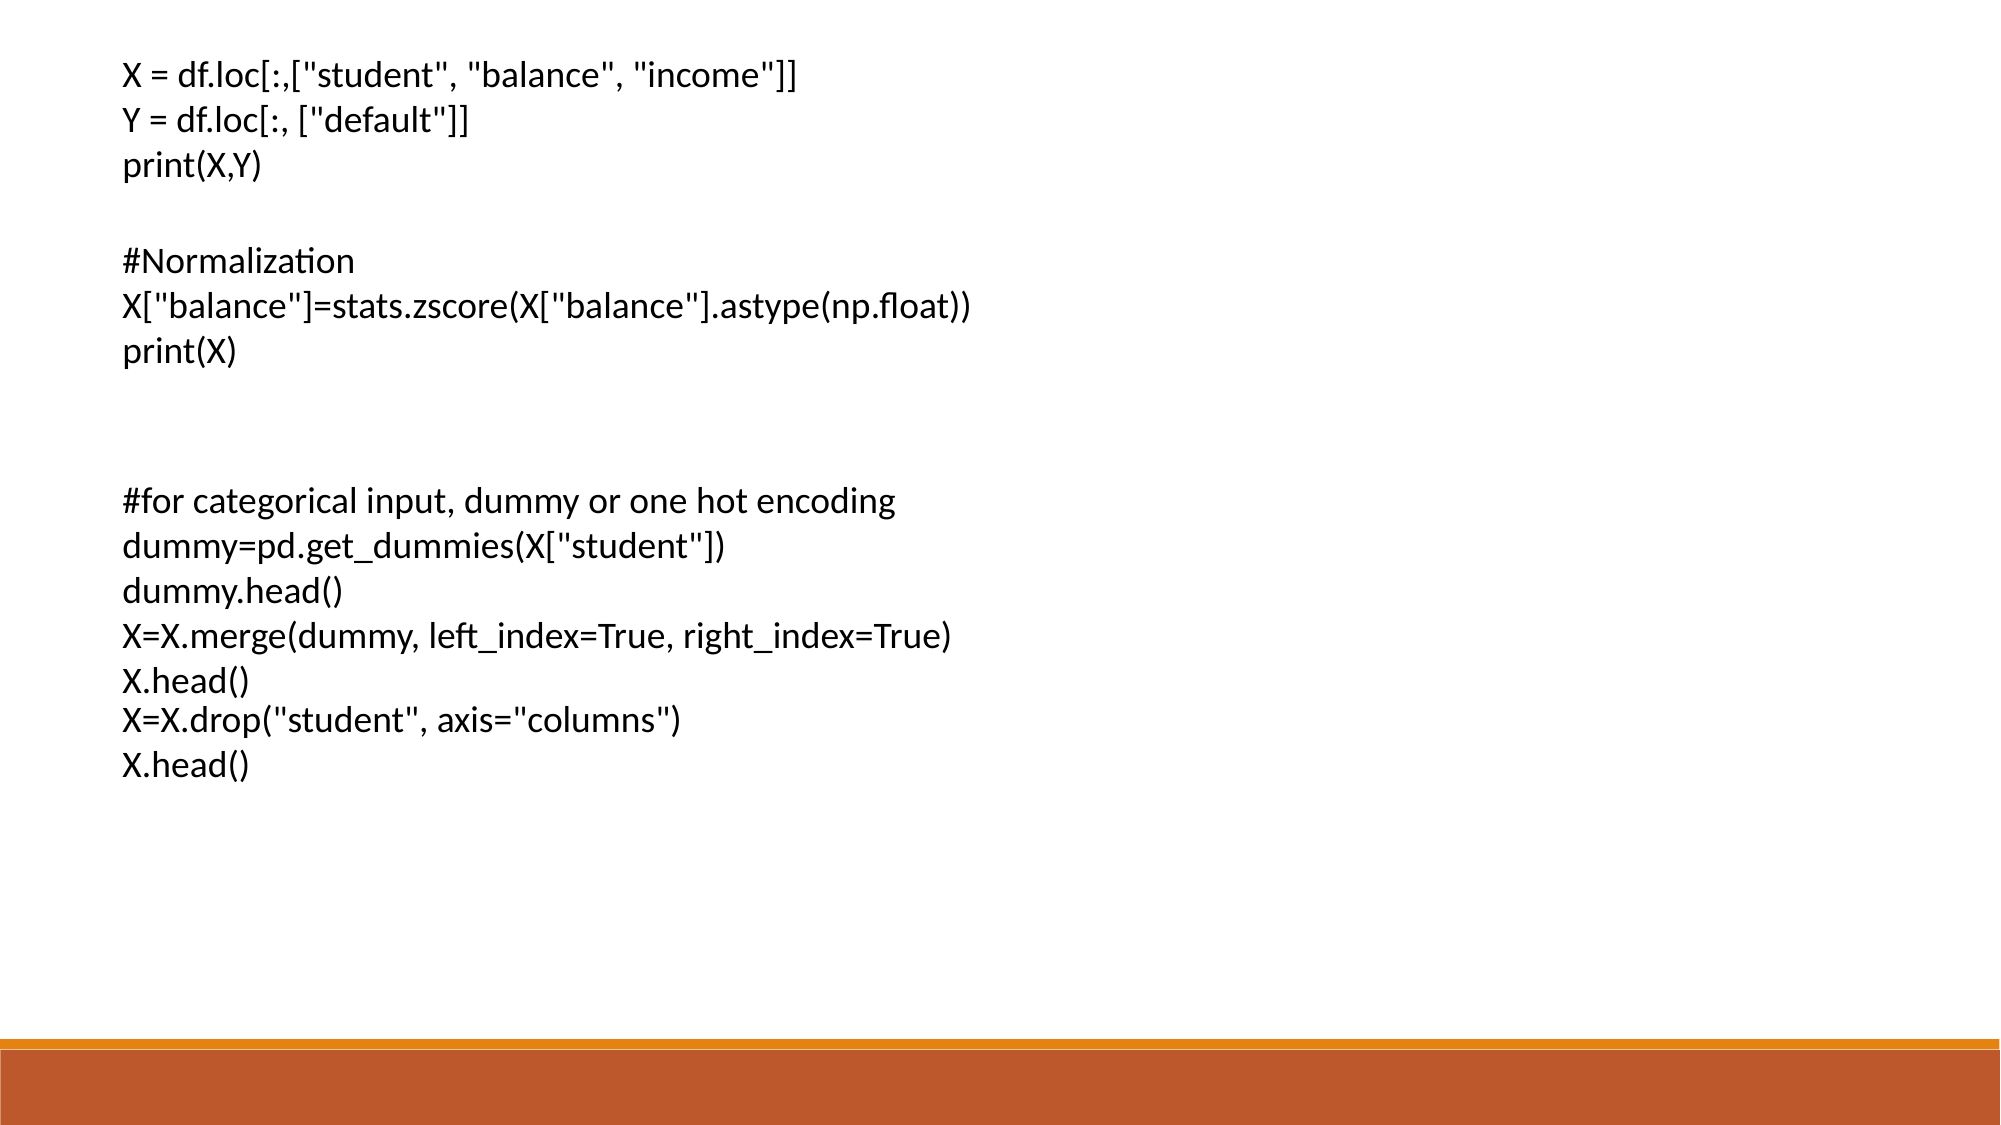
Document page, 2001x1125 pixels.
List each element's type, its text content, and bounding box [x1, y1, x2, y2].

text_box #Normalization X["balance"]=stats.zscore(X["balance"].astype(np.float)) print(X) [107, 228, 1479, 378]
text_box X = df.loc[:,["student", "balance", "income"]] Y = df.loc[:, ["default"]] print(X,Y) [107, 42, 1108, 193]
text_box #for categorical input, dummy or one hot encoding dummy=pd.get_dummies(X["student"]) dummy.head() [107, 468, 1372, 619]
text_box X=X.drop("student", axis="columns") X.head() [107, 687, 1108, 793]
text_box X=X.merge(dummy, left_index=True, right_index=True) X.head() [107, 603, 1108, 687]
